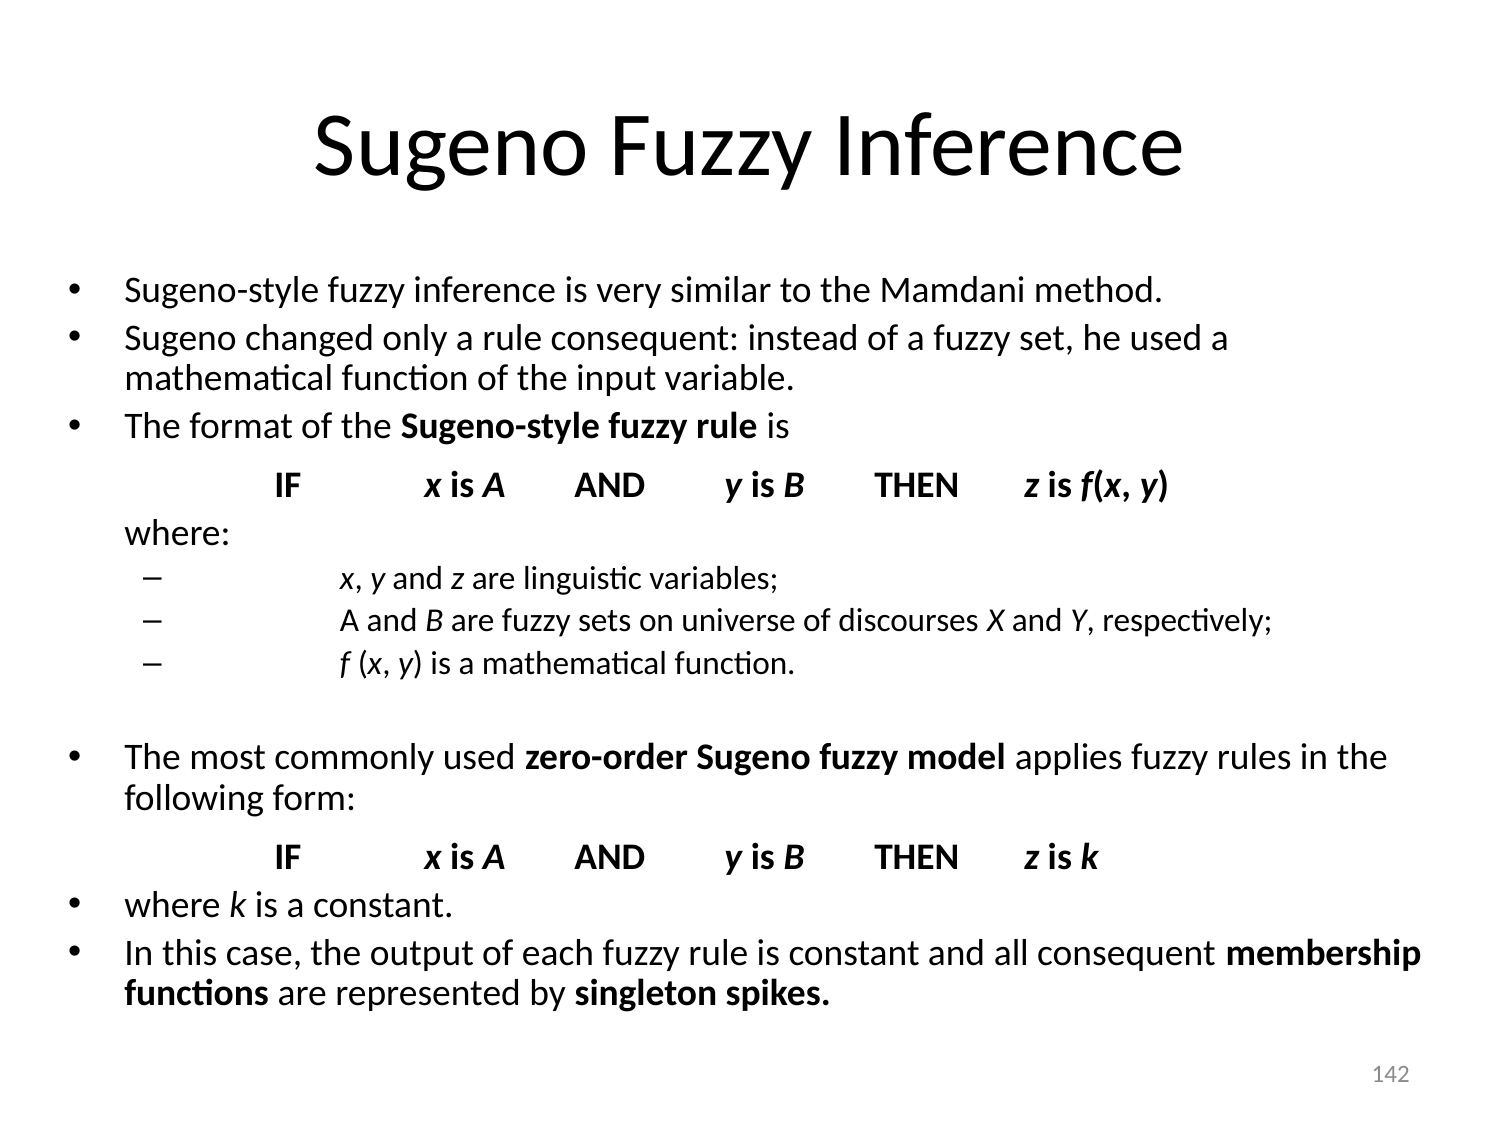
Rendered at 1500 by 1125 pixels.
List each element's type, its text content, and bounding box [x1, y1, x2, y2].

list Sugeno-style fuzzy inference is very similar to the Mamdani method. Sugeno changed only a rule consequent: instead of a fuzzy set, he used a mathematical function of the input variable. The format of the Sugeno-style fuzzy rule is IF x is A AND y is B THEN z is f(x, y) where: x, y and z are linguistic variables; A and B are fuzzy sets on universe of discourses X and Y, respectively; f (x, y) is a mathematical function. The most commonly used zero-order Sugeno fuzzy model applies fuzzy rules in the following form: IF x is A AND y is B THEN z is k where k is a constant. In this case, the output of each fuzzy rule is constant and all consequent membership functions are represented by singleton spikes. [53, 262, 1459, 1071]
title Sugeno Fuzzy Inference [75, 45, 1425, 233]
slide_number 142 [1074, 1071, 1425, 1103]
